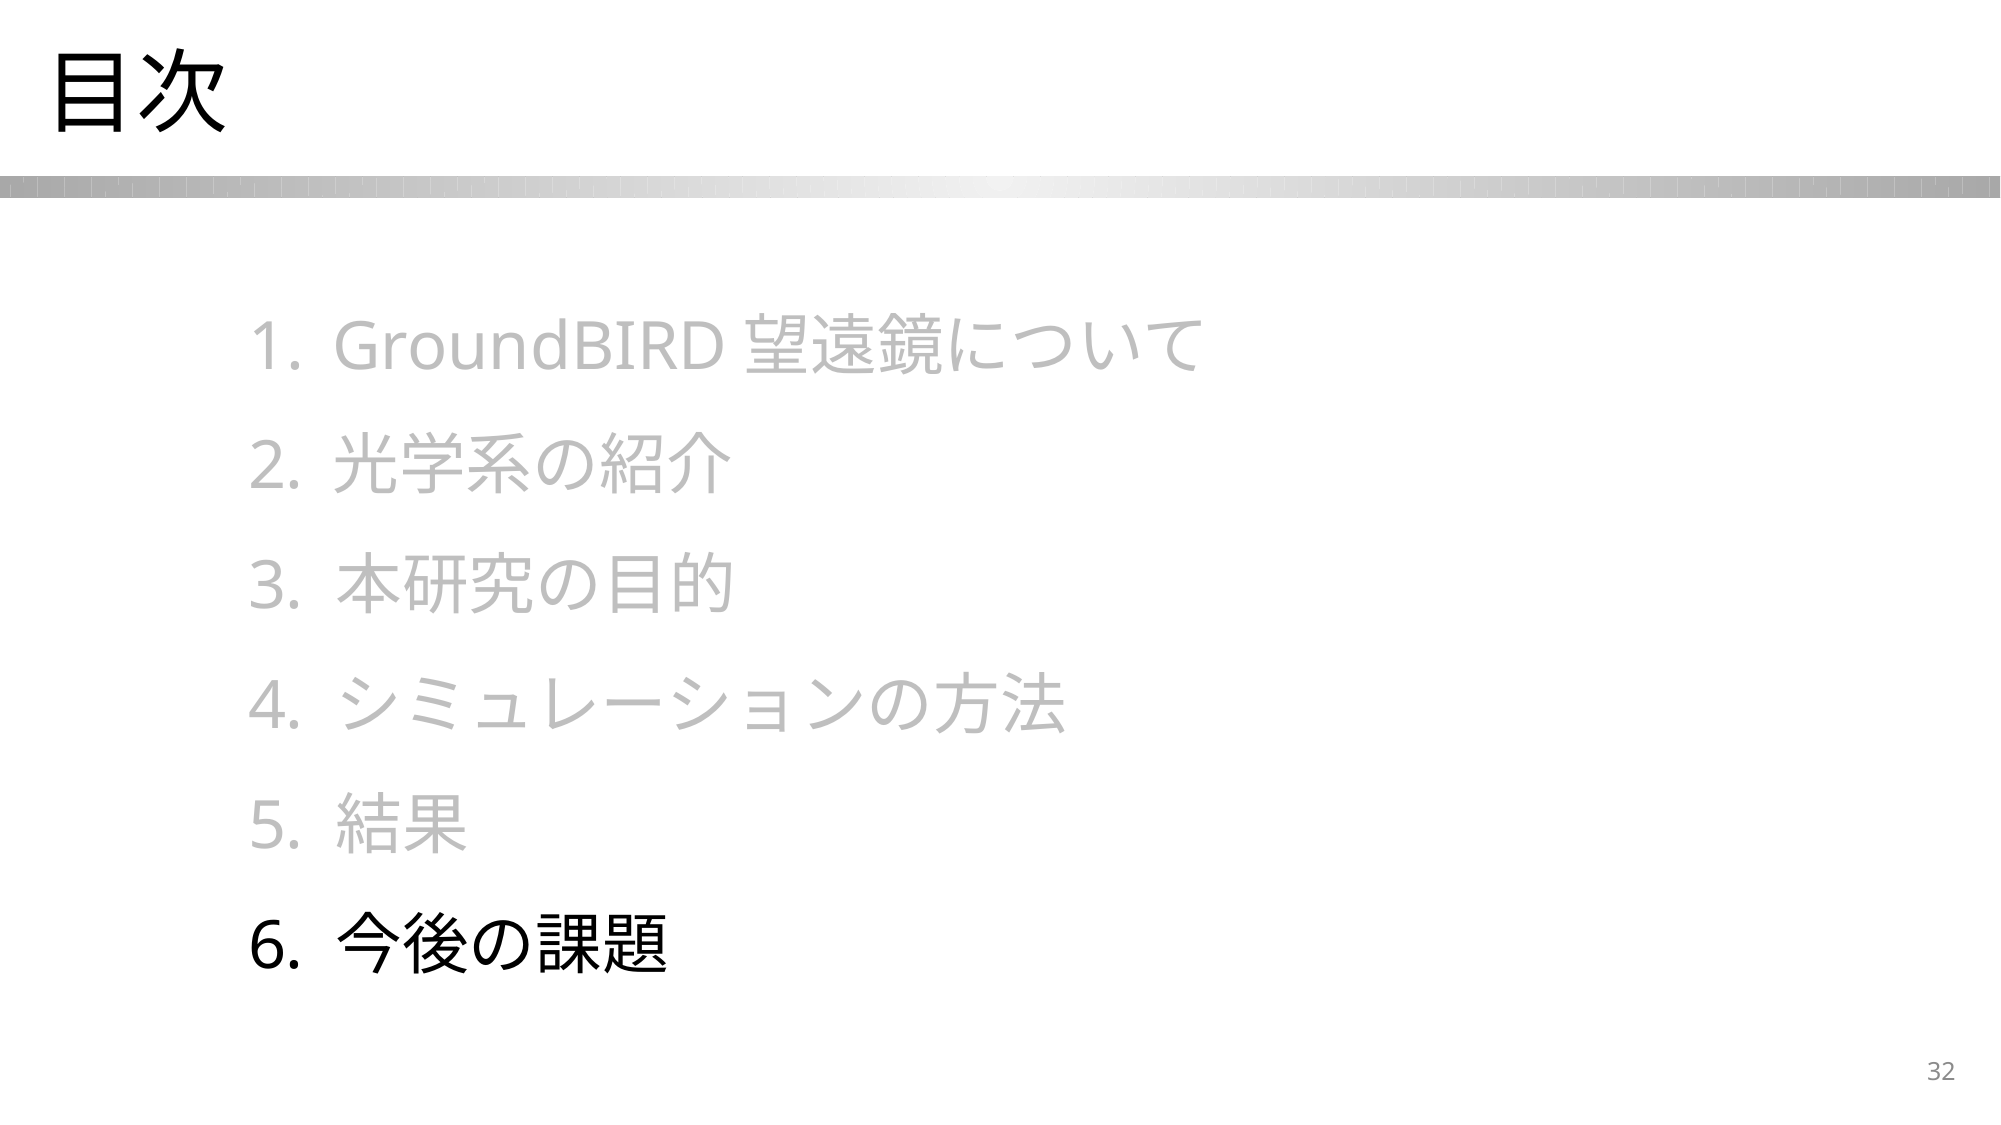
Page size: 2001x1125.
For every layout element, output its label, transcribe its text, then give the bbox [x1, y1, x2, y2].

text_box GroundBIRD望遠鏡について 光学系の紹介 本研究の目的 シミュレーションの方法 結果 今後の課題 [233, 255, 1224, 1035]
slide_number 32 [1520, 1042, 1971, 1103]
title 目次 [29, 22, 1755, 169]
